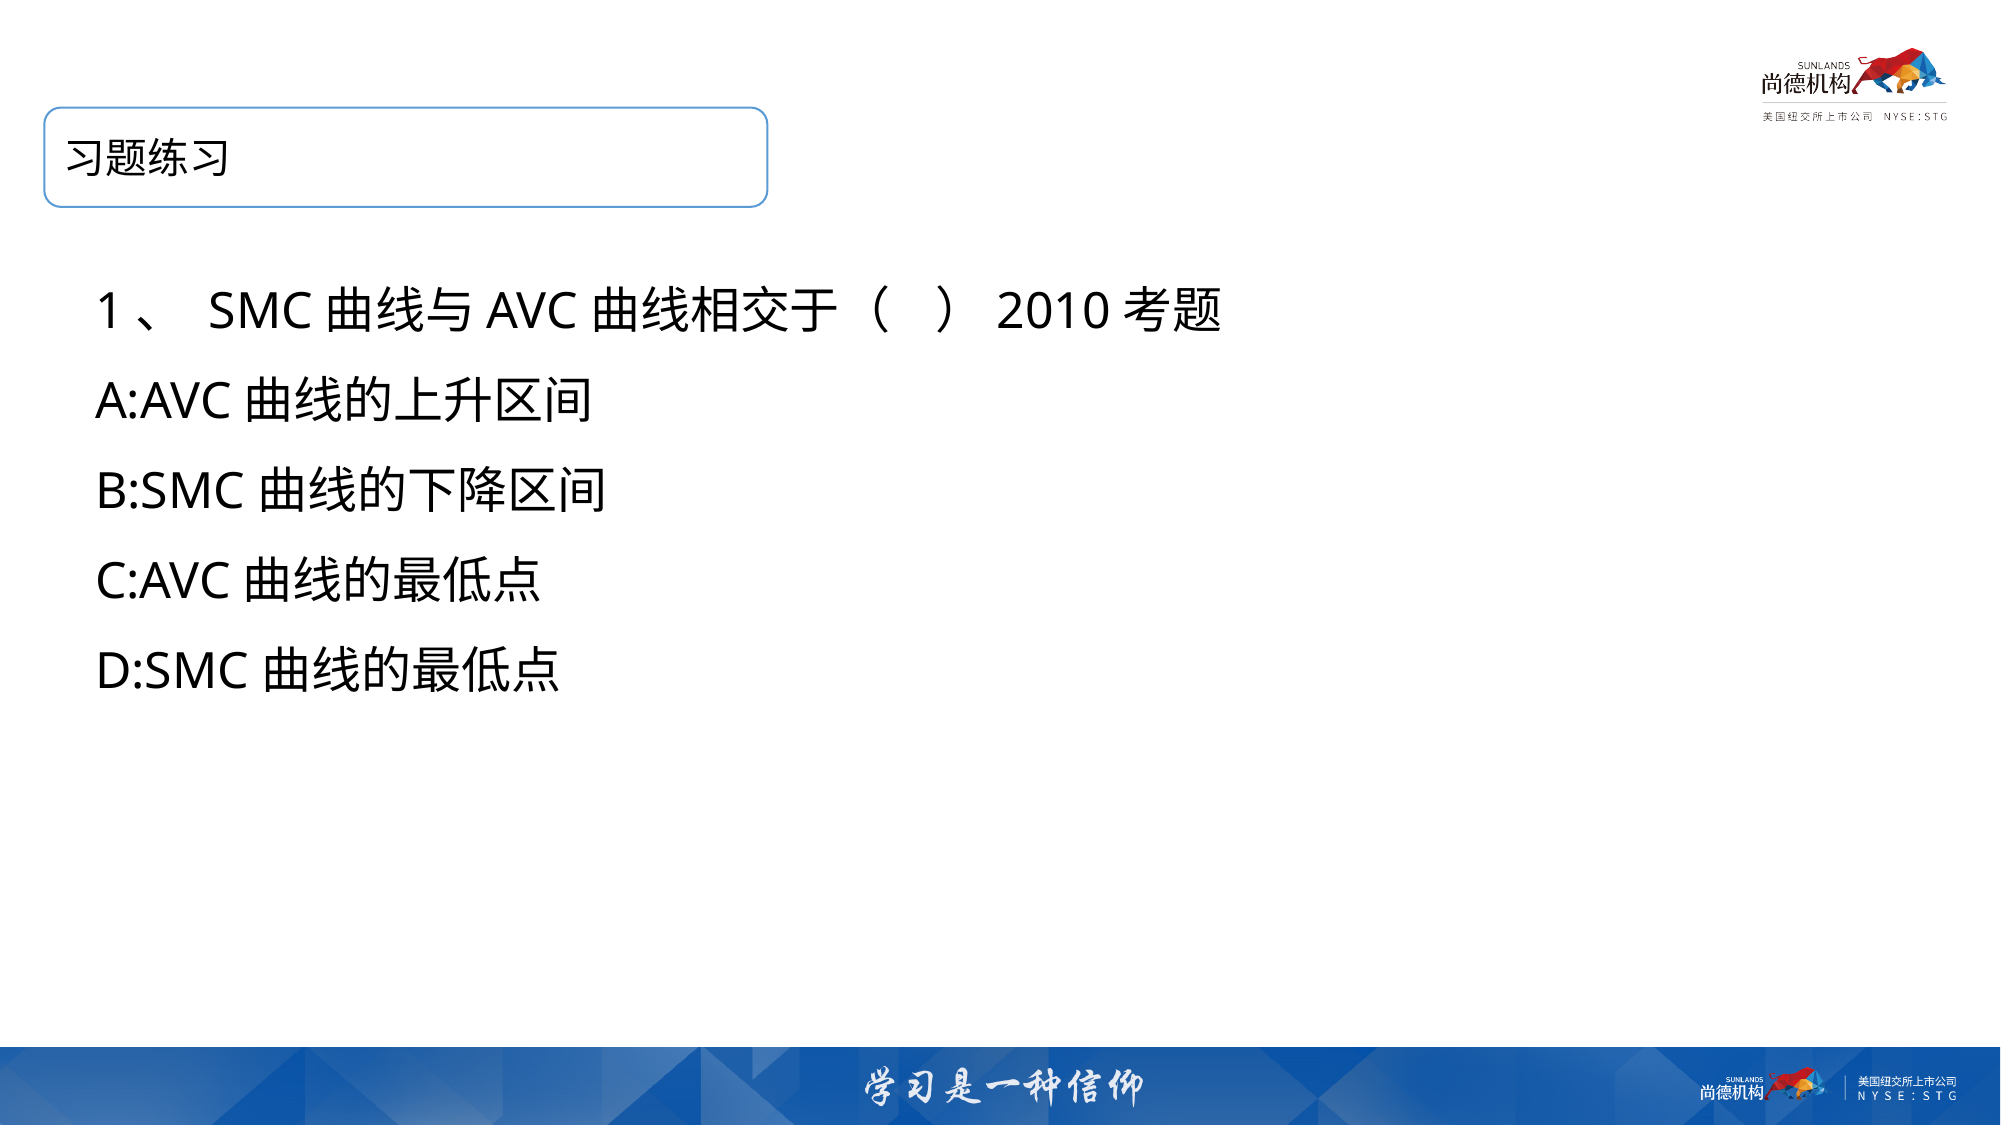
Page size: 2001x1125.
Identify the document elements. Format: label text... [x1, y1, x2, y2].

text_box 习题练习 [43, 106, 769, 208]
picture [0, 1047, 2001, 1125]
picture [1720, 19, 1989, 150]
text_box 1、 SMC曲线与AVC曲线相交于（ ）2010考题 A:AVC曲线的上升区间 B:SMC曲线的下降区间 C:AVC曲线的最低点 D:SMC曲线的最低点 [80, 241, 1887, 707]
